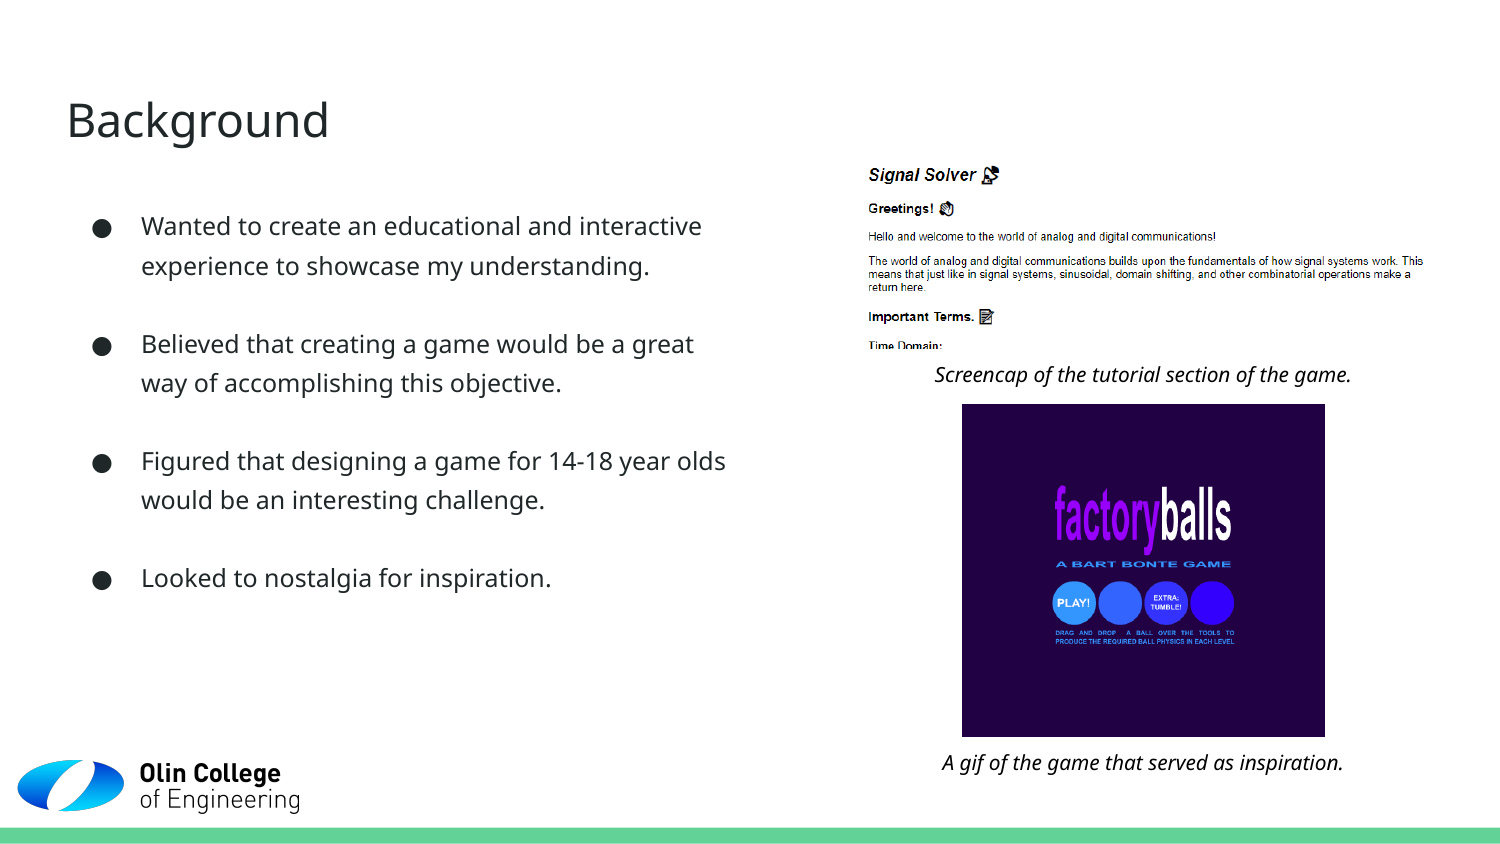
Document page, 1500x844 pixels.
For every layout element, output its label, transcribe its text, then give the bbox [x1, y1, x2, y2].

text_box A gif of the game that served as inspiration. [804, 736, 1482, 787]
text_box Screencap of the tutorial section of the game. [804, 348, 1482, 399]
list Wanted to create an educational and interactive experience to showcase my understanding. Believed that creating a game would be a great way of accomplishing this objective. Figured that designing a game for 14-18 year olds would be an interesting challenge. Looked to nostalgia for inspiration. [51, 189, 750, 750]
picture [855, 146, 1432, 350]
picture [962, 404, 1325, 737]
title Background [51, 72, 1449, 167]
picture [10, 758, 299, 814]
